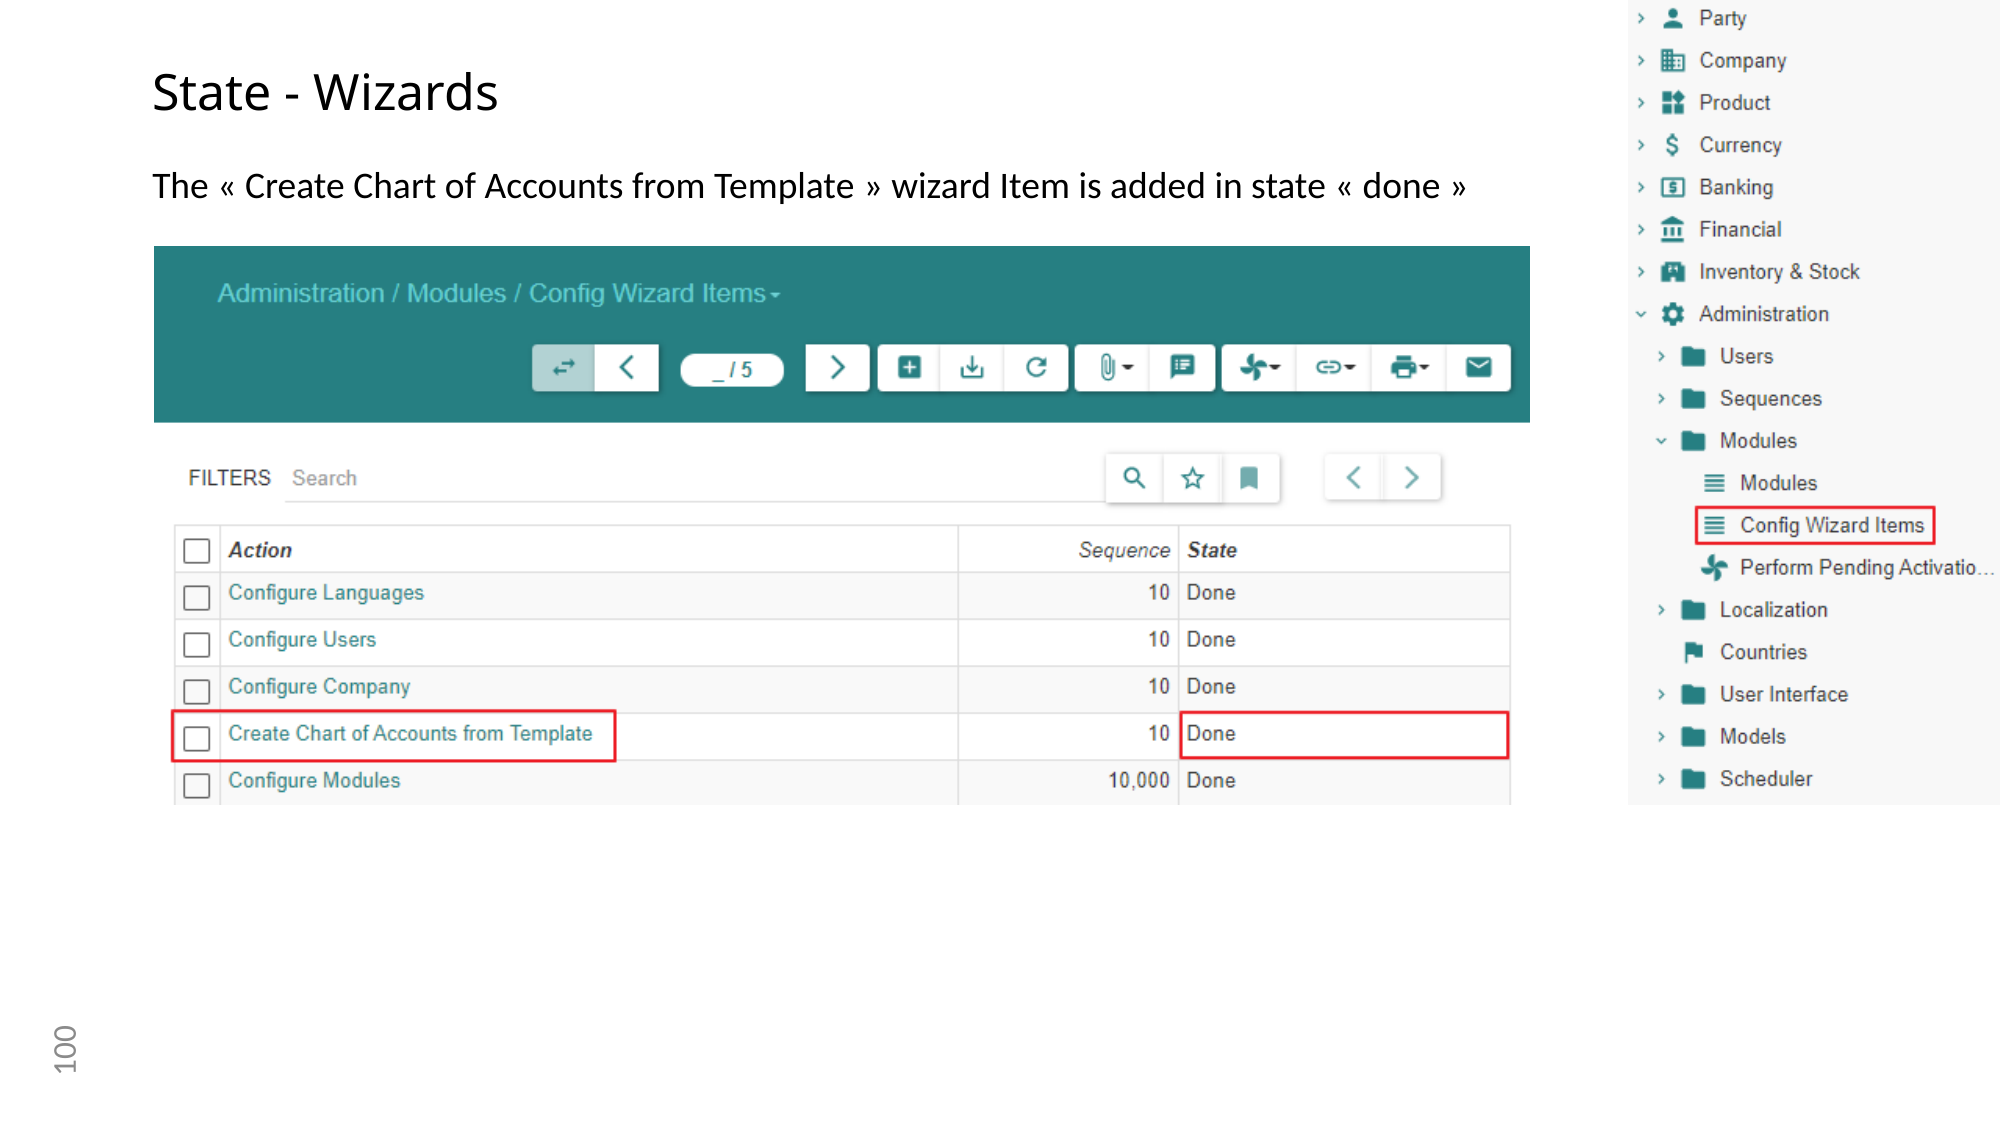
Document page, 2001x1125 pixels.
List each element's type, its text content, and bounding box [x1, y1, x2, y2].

picture [154, 246, 1530, 805]
title State - Wizards [137, 59, 1628, 136]
picture [1628, 0, 2000, 805]
slide_number 100 [32, 995, 93, 1108]
text_box The « Create Chart of Accounts from Template » wizard Item is added in state « done » [137, 154, 1628, 214]
